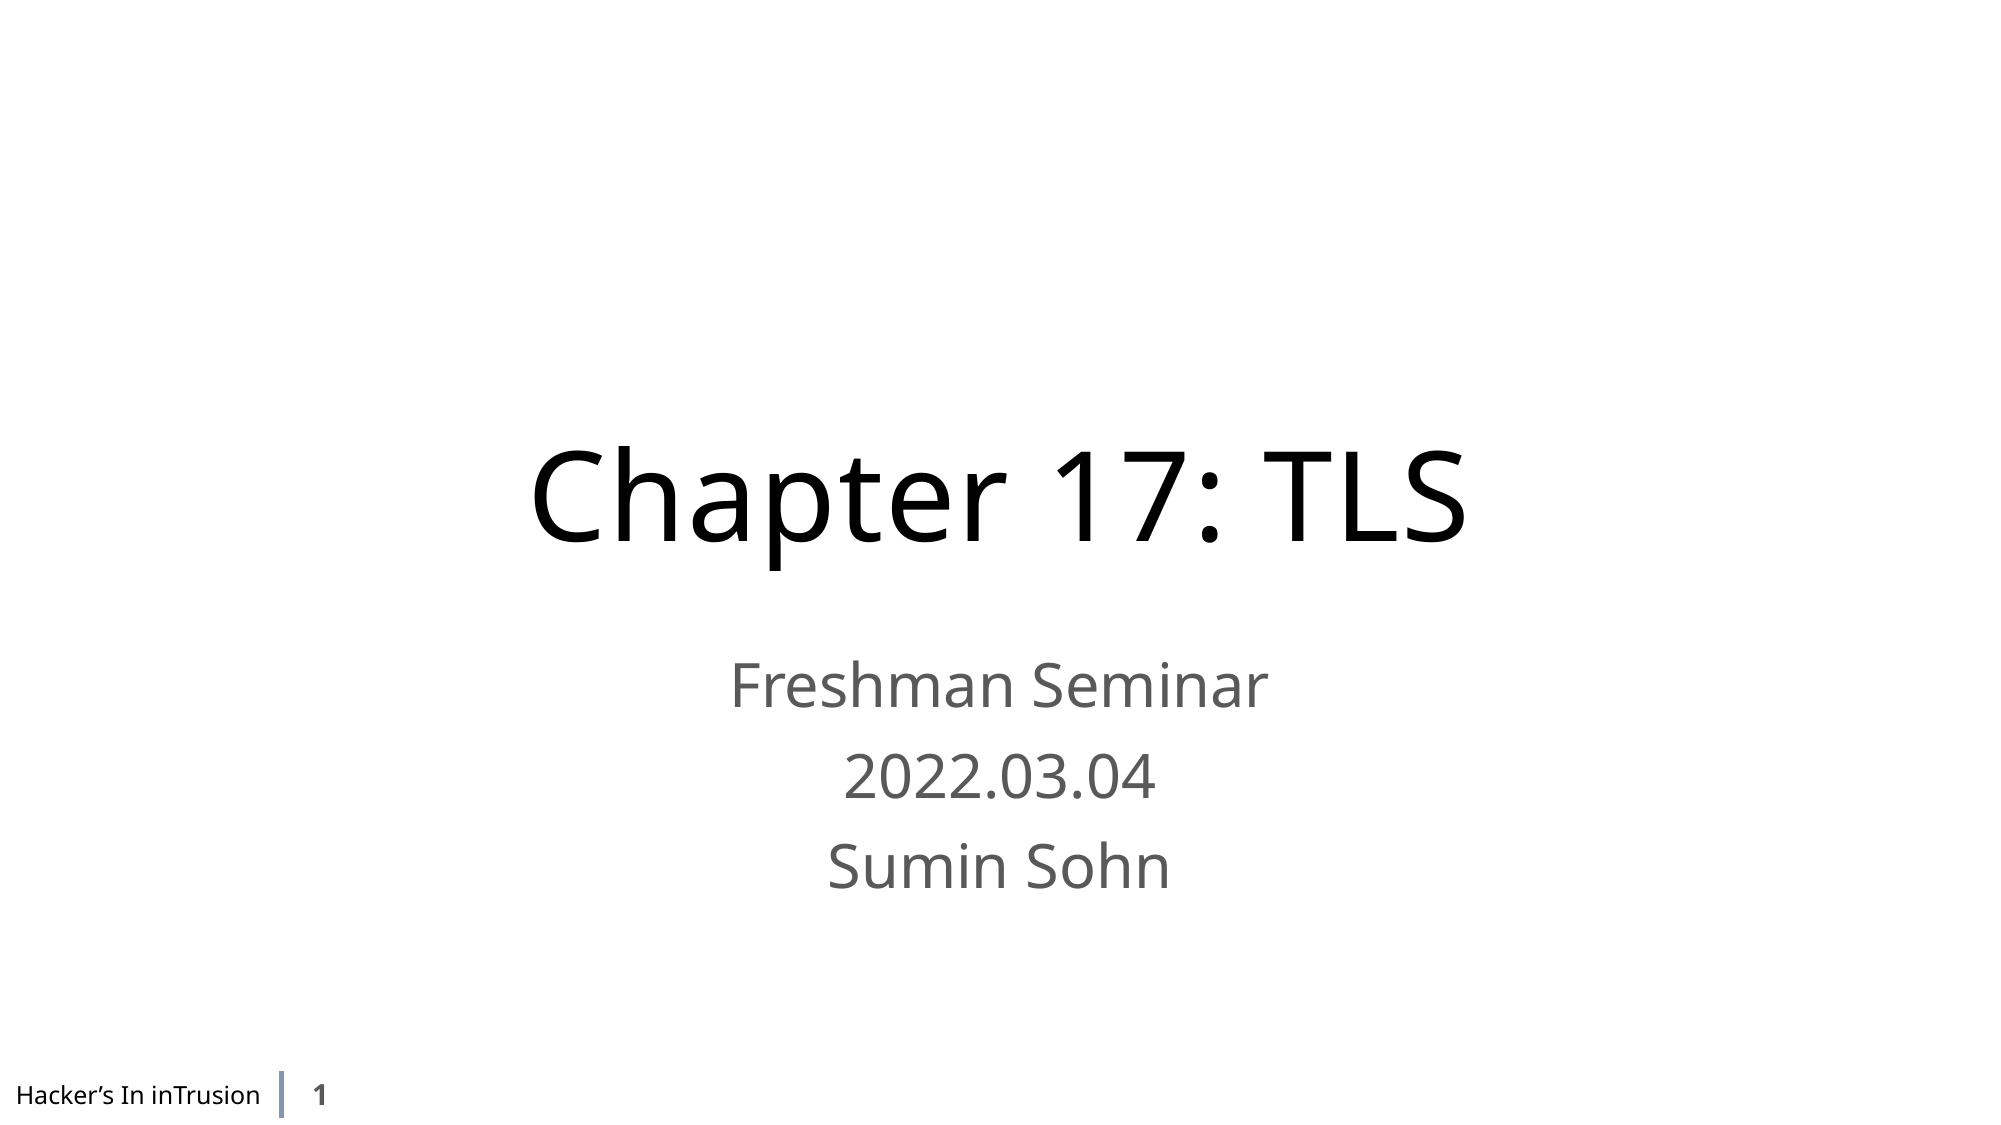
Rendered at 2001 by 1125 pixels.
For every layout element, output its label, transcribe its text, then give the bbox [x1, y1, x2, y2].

title Chapter 17: TLS [249, 184, 1750, 576]
subtitle Freshman Seminar 2022.03.04 Sumin Sohn [249, 638, 1750, 910]
